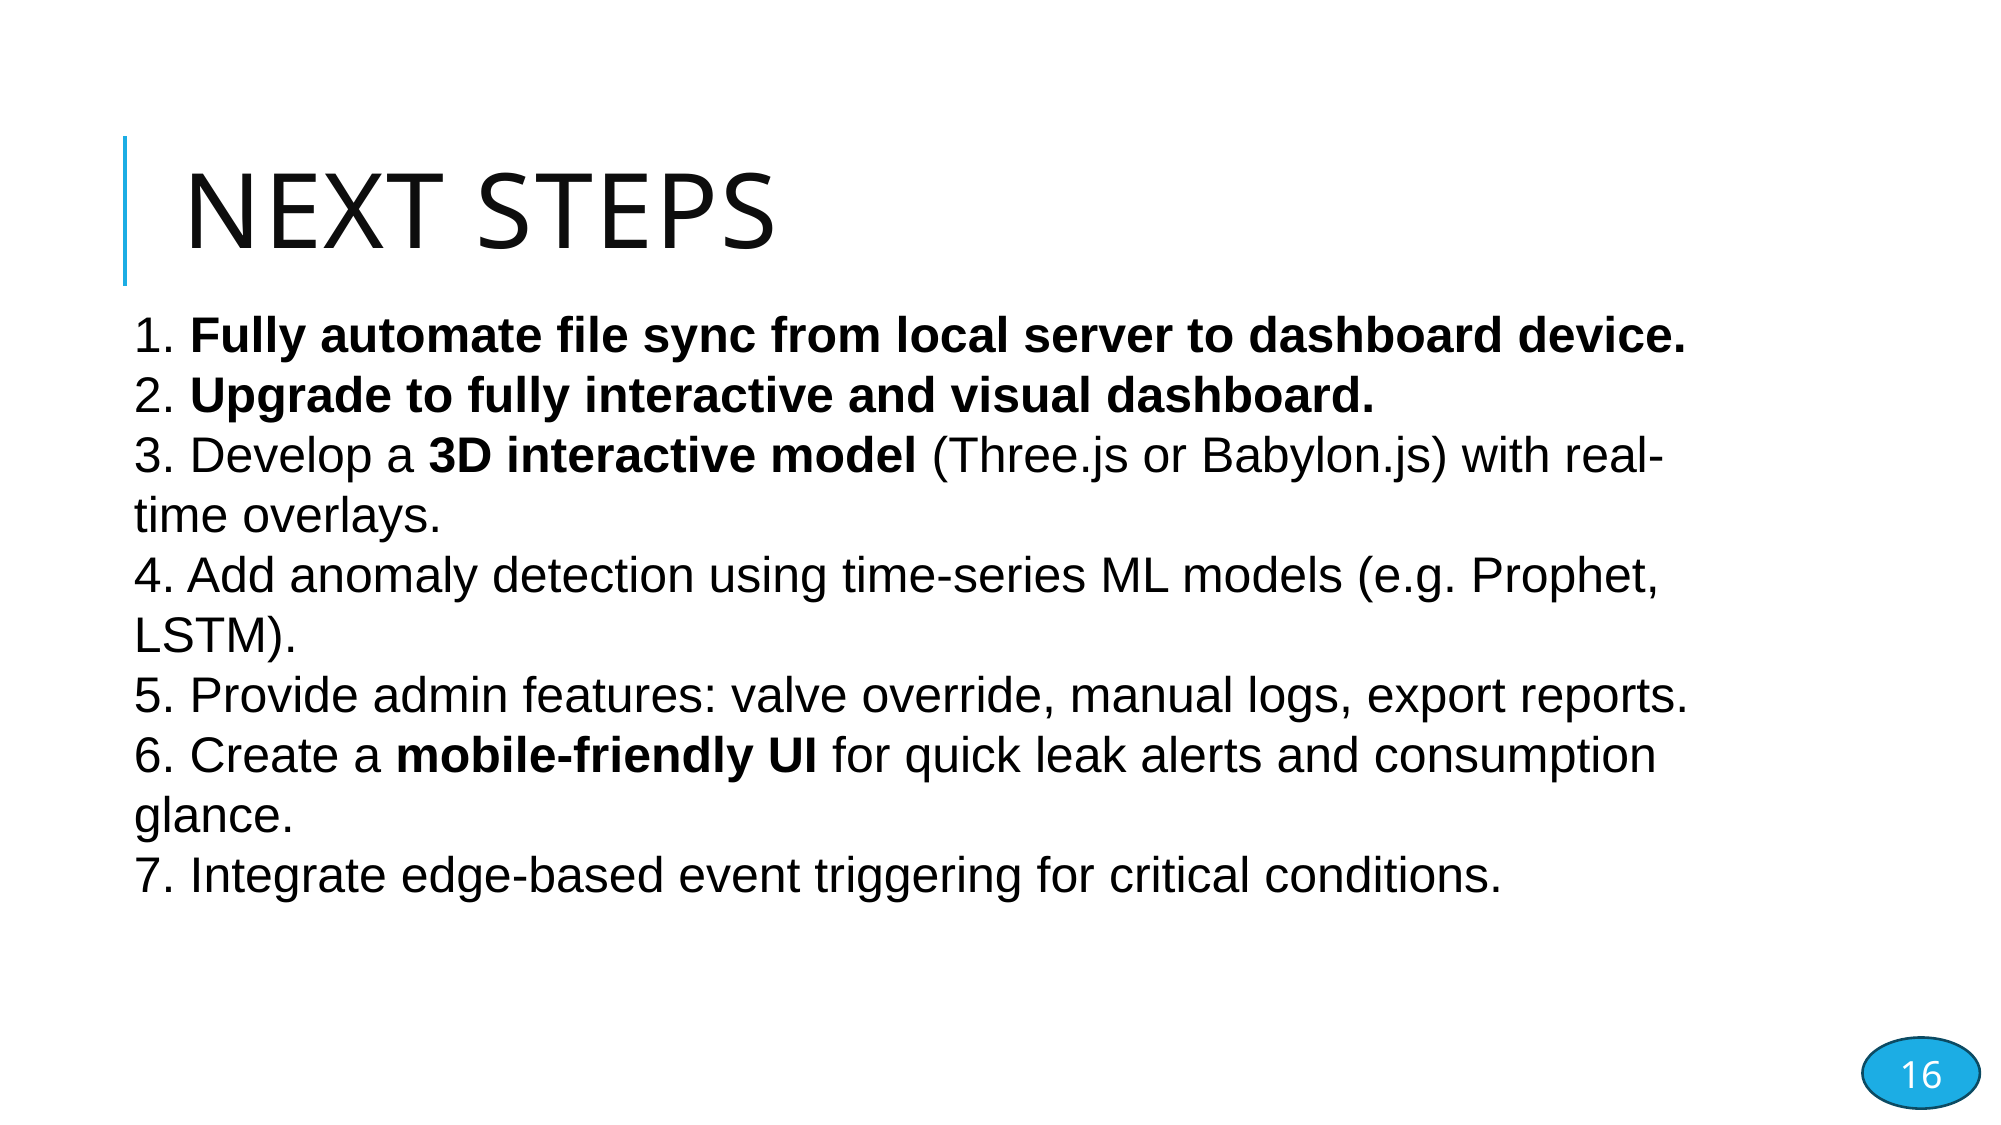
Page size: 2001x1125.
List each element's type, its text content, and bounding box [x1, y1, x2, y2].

list 1. Fully automate file sync from local server to dashboard device. 2. Upgrade to fully interactive and visual dashboard. 3. Develop a 3D interactive model (Three.js or Babylon.js) with real-time overlays. 4. Add anomaly detection using time-series ML models (e.g. Prophet, LSTM). 5. Provide admin features: valve override, manual logs, export reports. 6. Create a mobile-friendly UI for quick leak alerts and consumption glance. 7. Integrate edge-based event triggering for critical conditions. [126, 294, 1763, 1035]
title Next Steps [168, 96, 1763, 294]
text_box 16 [1861, 1036, 1982, 1110]
